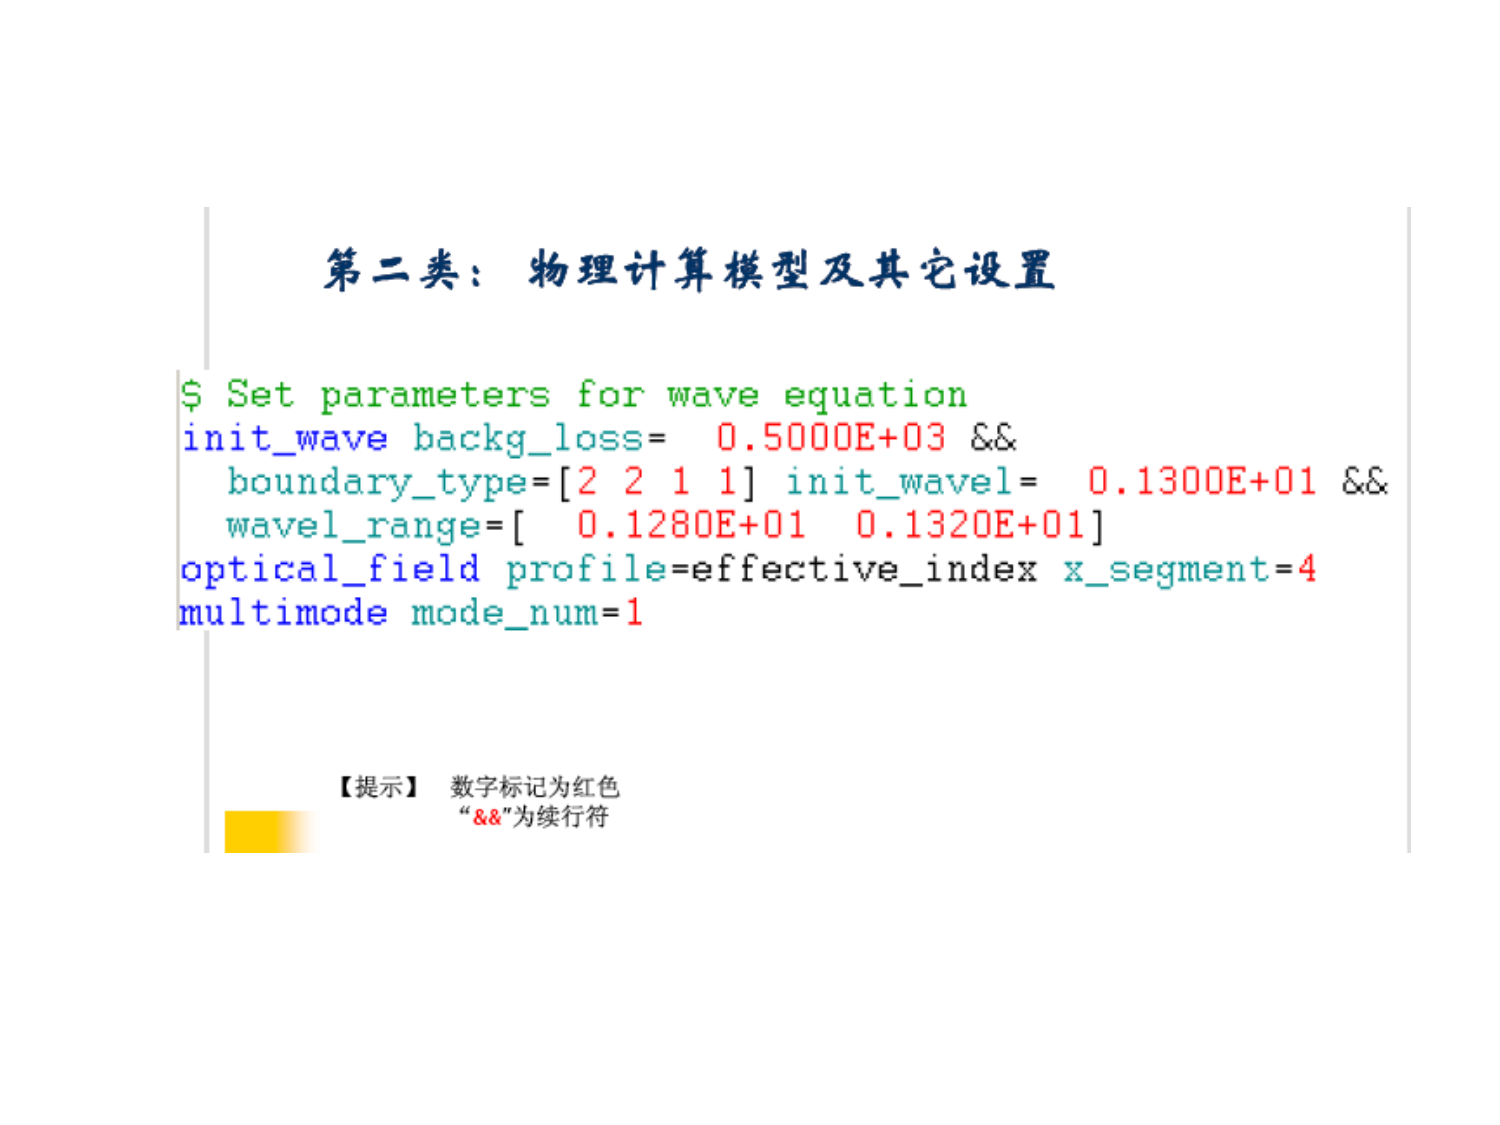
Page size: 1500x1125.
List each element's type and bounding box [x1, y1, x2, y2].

picture [135, 207, 1411, 854]
